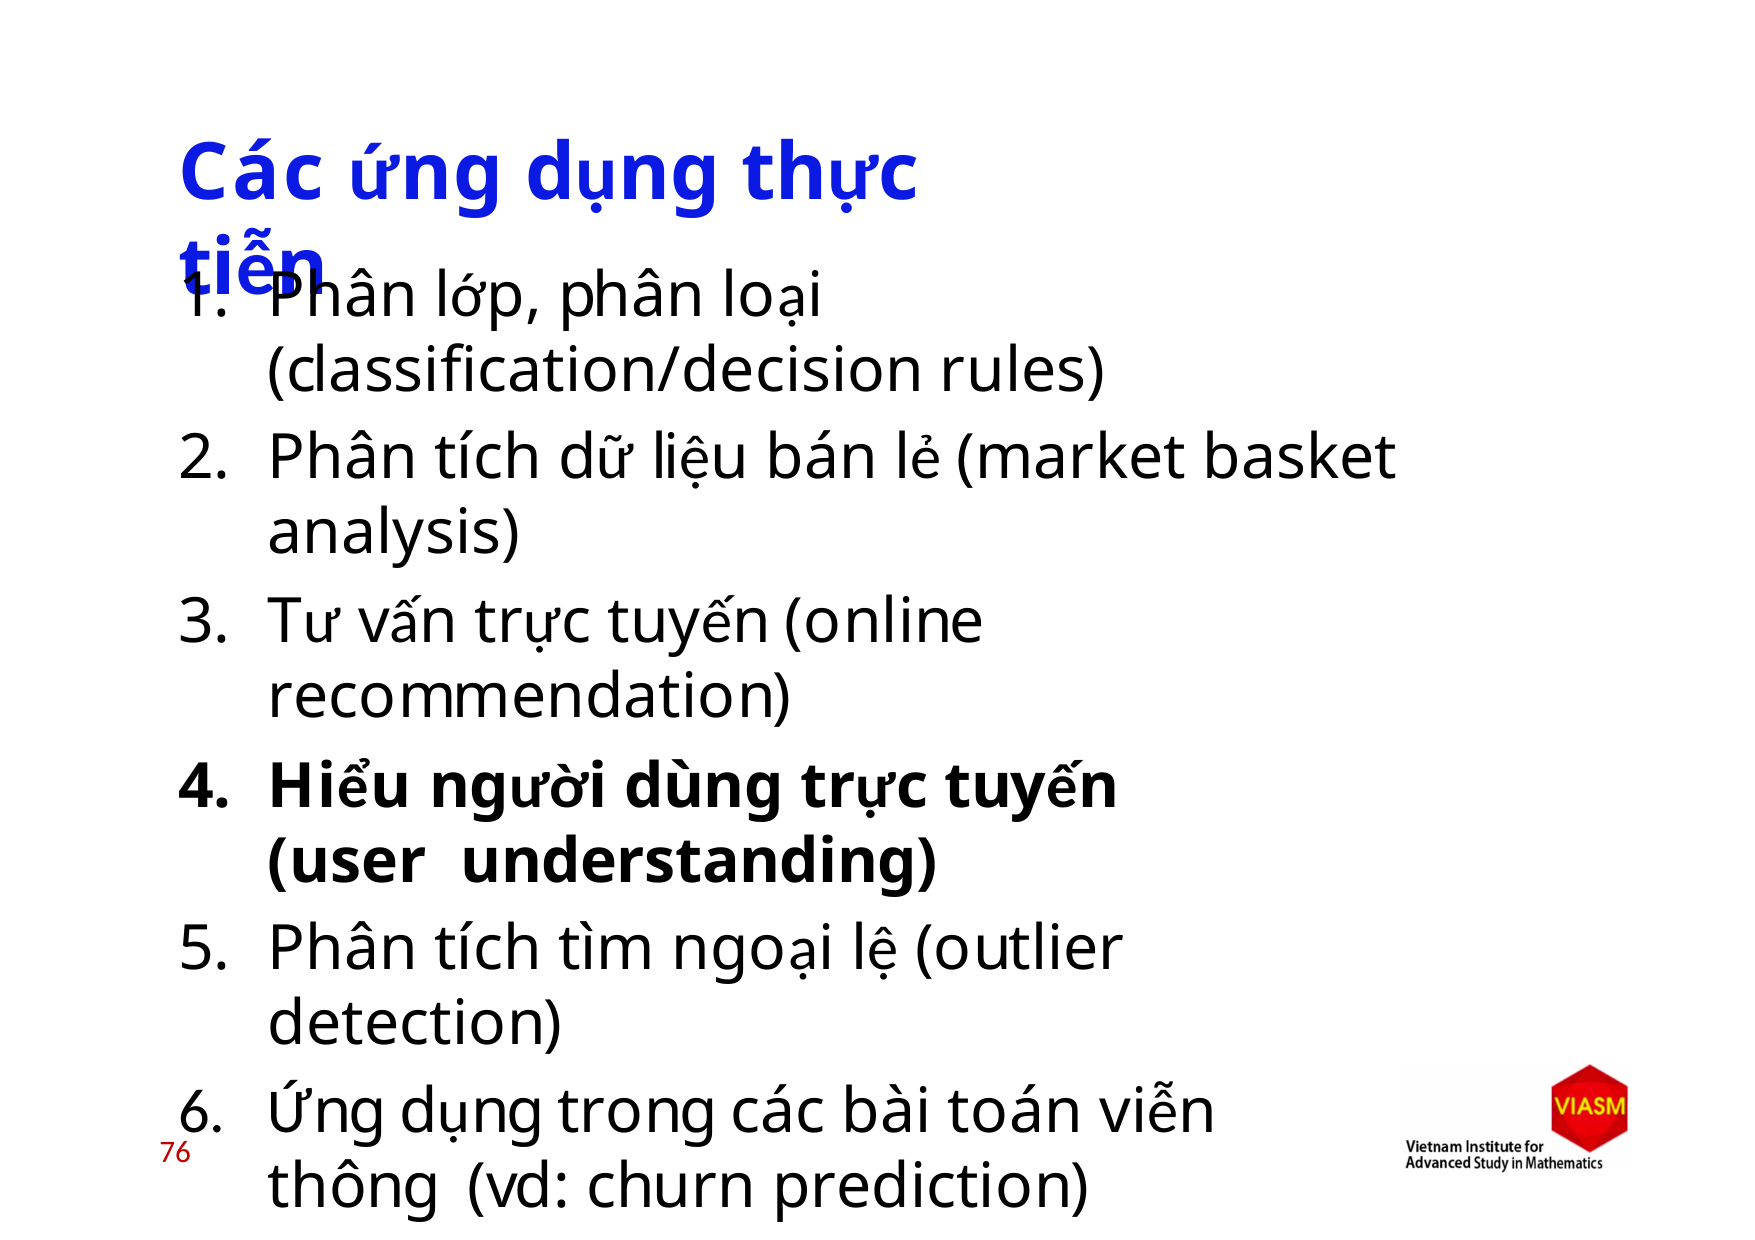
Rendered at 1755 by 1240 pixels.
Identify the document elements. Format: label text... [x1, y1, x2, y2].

picture [1472, 1063, 1632, 1173]
title Các ứng dụng thực tiễn [176, 117, 1036, 238]
slide_number 10 [153, 1130, 176, 1240]
text_box Phân lớp, phân loại (classification/decision rules) Phân tích dữ liệu bán lẻ (market basket analysis) Tư vấn trực tuyến (online recommendation) Hiểu người dùng trực tuyến (user understanding) Phân tích tìm ngoại lệ (outlier detection) Ứng dụng trong các bài toán viễn thông (vd: churn prediction) Phân tích dữ liệu di truyền. Phân tích dữ cấu trúc mạng. [176, 238, 1472, 1240]
